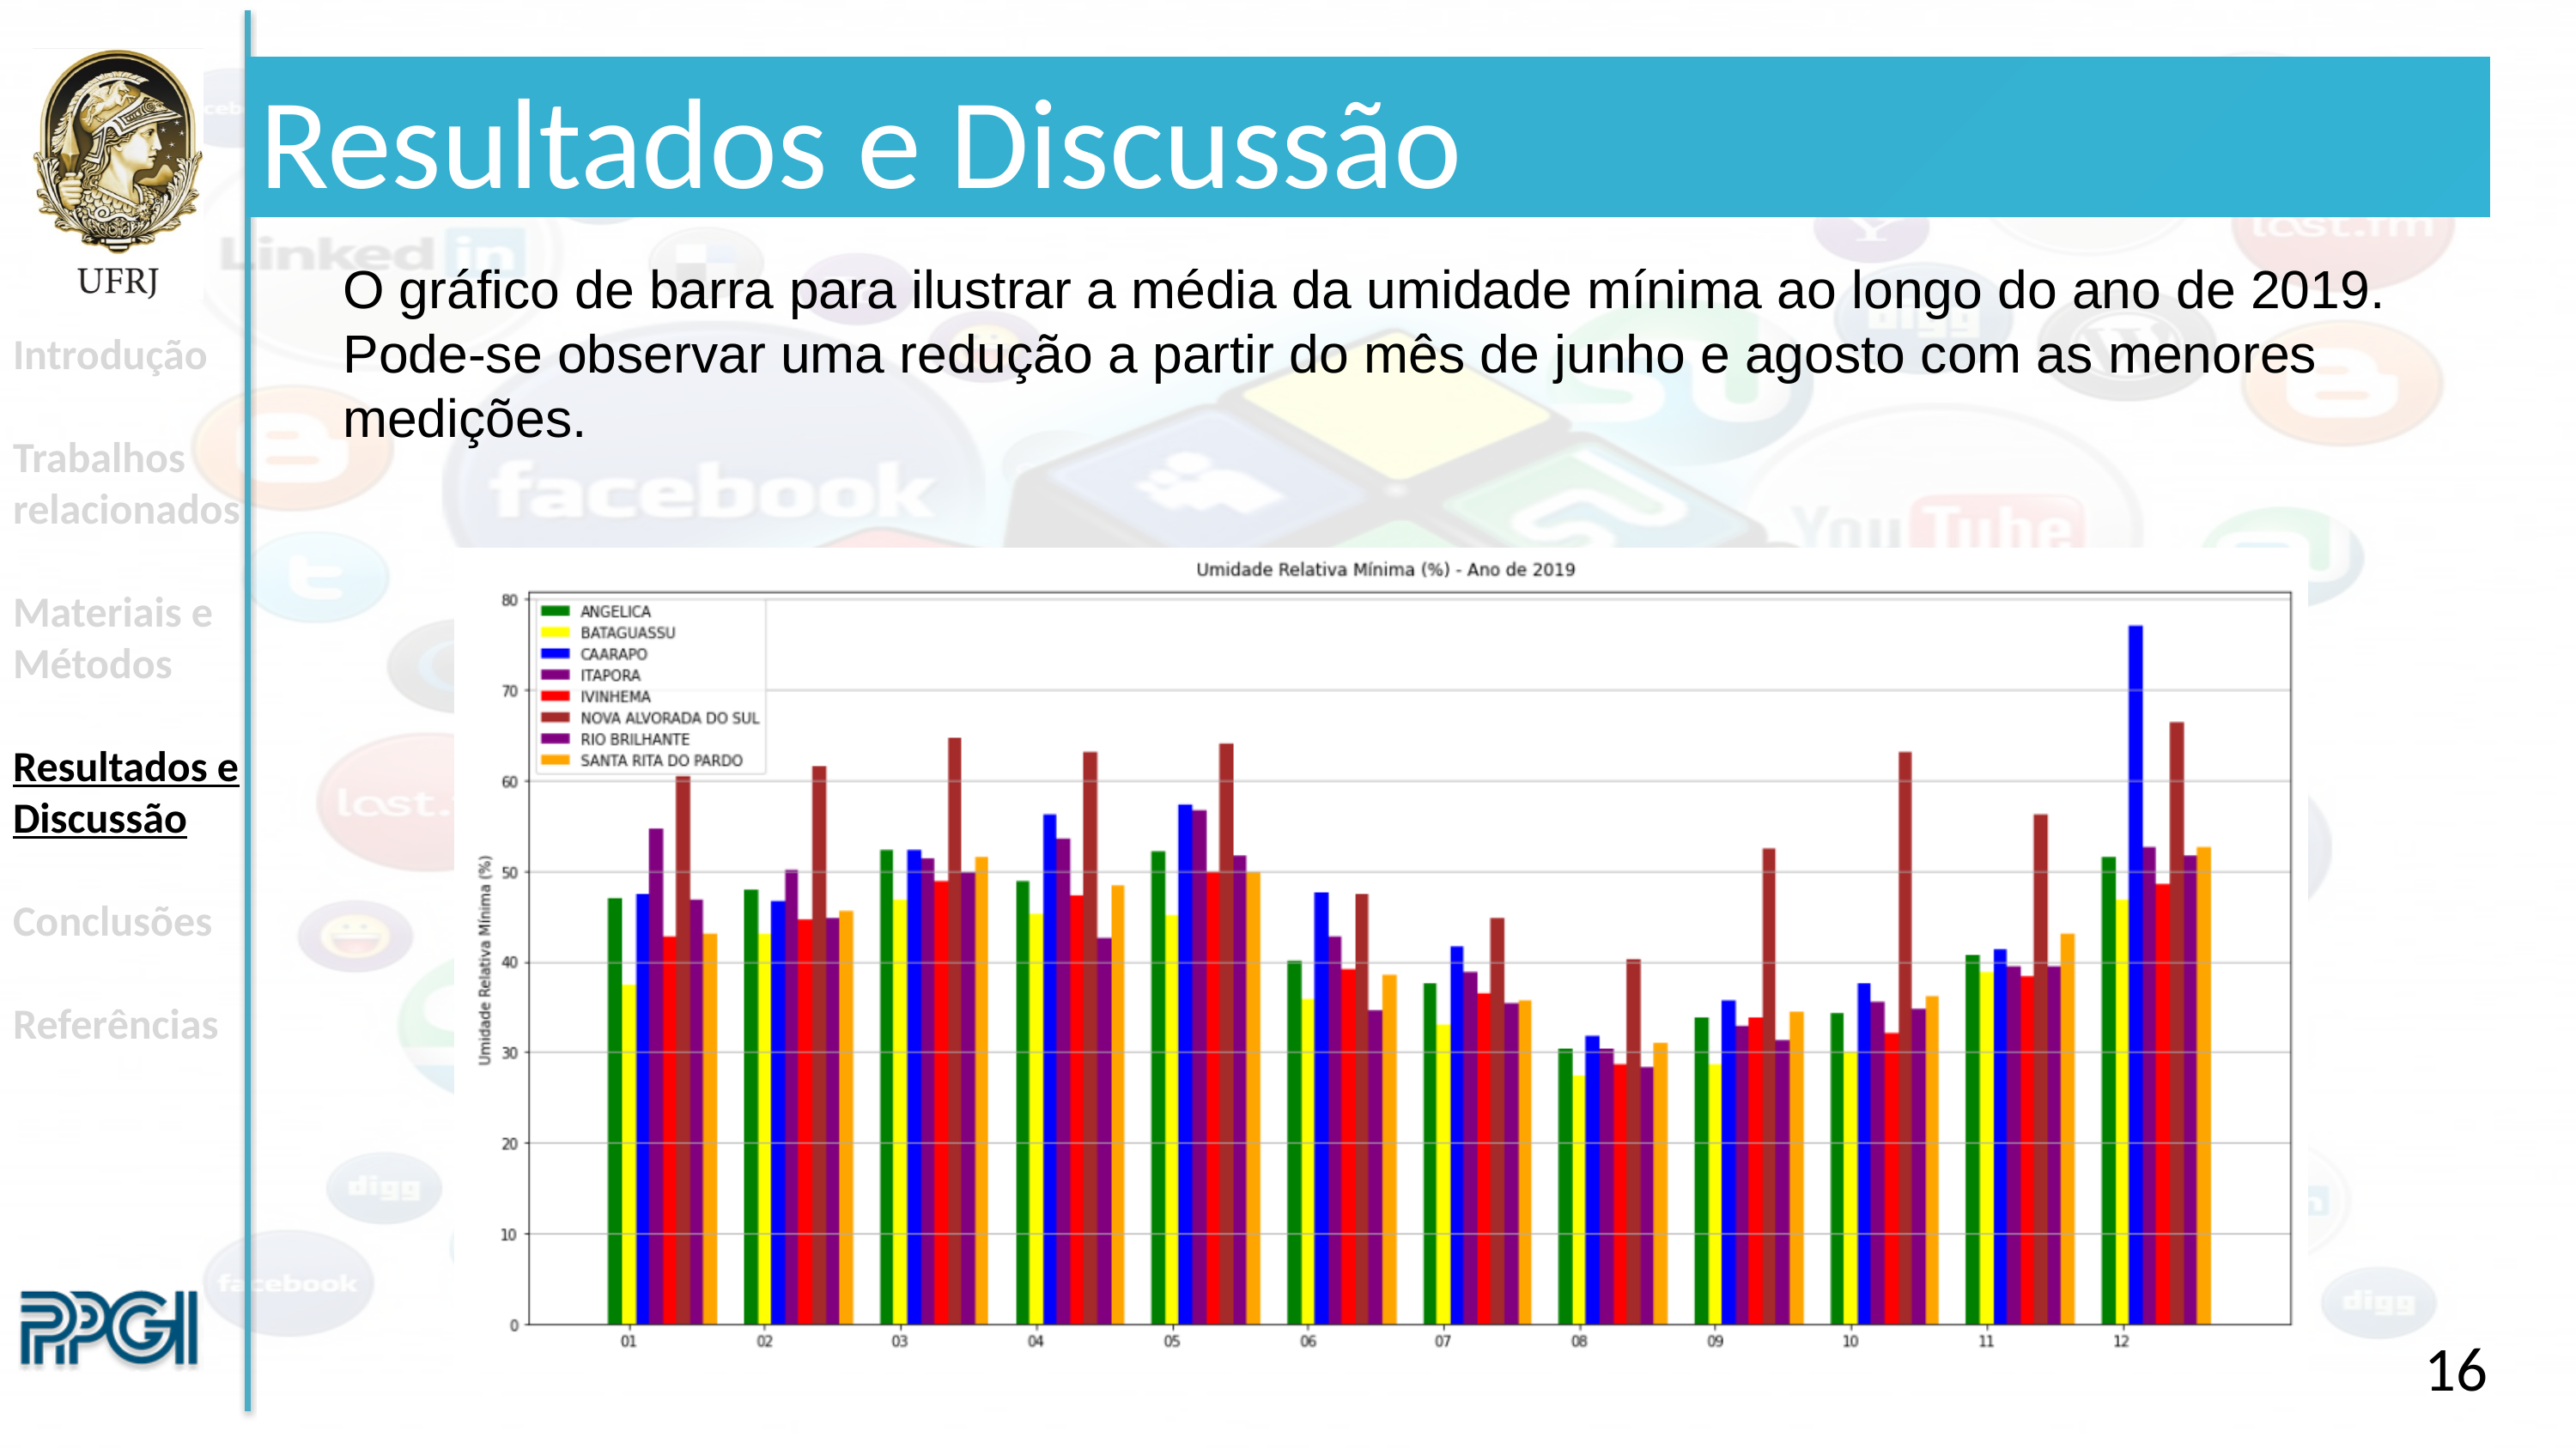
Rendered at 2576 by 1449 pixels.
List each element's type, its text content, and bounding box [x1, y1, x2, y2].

text_box Introdução Trabalhos relacionados Materiais e Métodos Resultados e Discussão Conclusões Referências [0, 320, 244, 1055]
picture [17, 1285, 204, 1372]
text_box Resultados e Discussão [254, 57, 2490, 217]
text_box O gráfico de barra para ilustrar a média da umidade mínima ao longo do ano de 2019. Pode-se observar uma redução a partir do mês de junho e agosto com as menores medições. [330, 241, 2469, 461]
picture [32, 48, 204, 300]
slide_number 16 [2200, 1340, 2501, 1392]
picture [454, 548, 2309, 1372]
